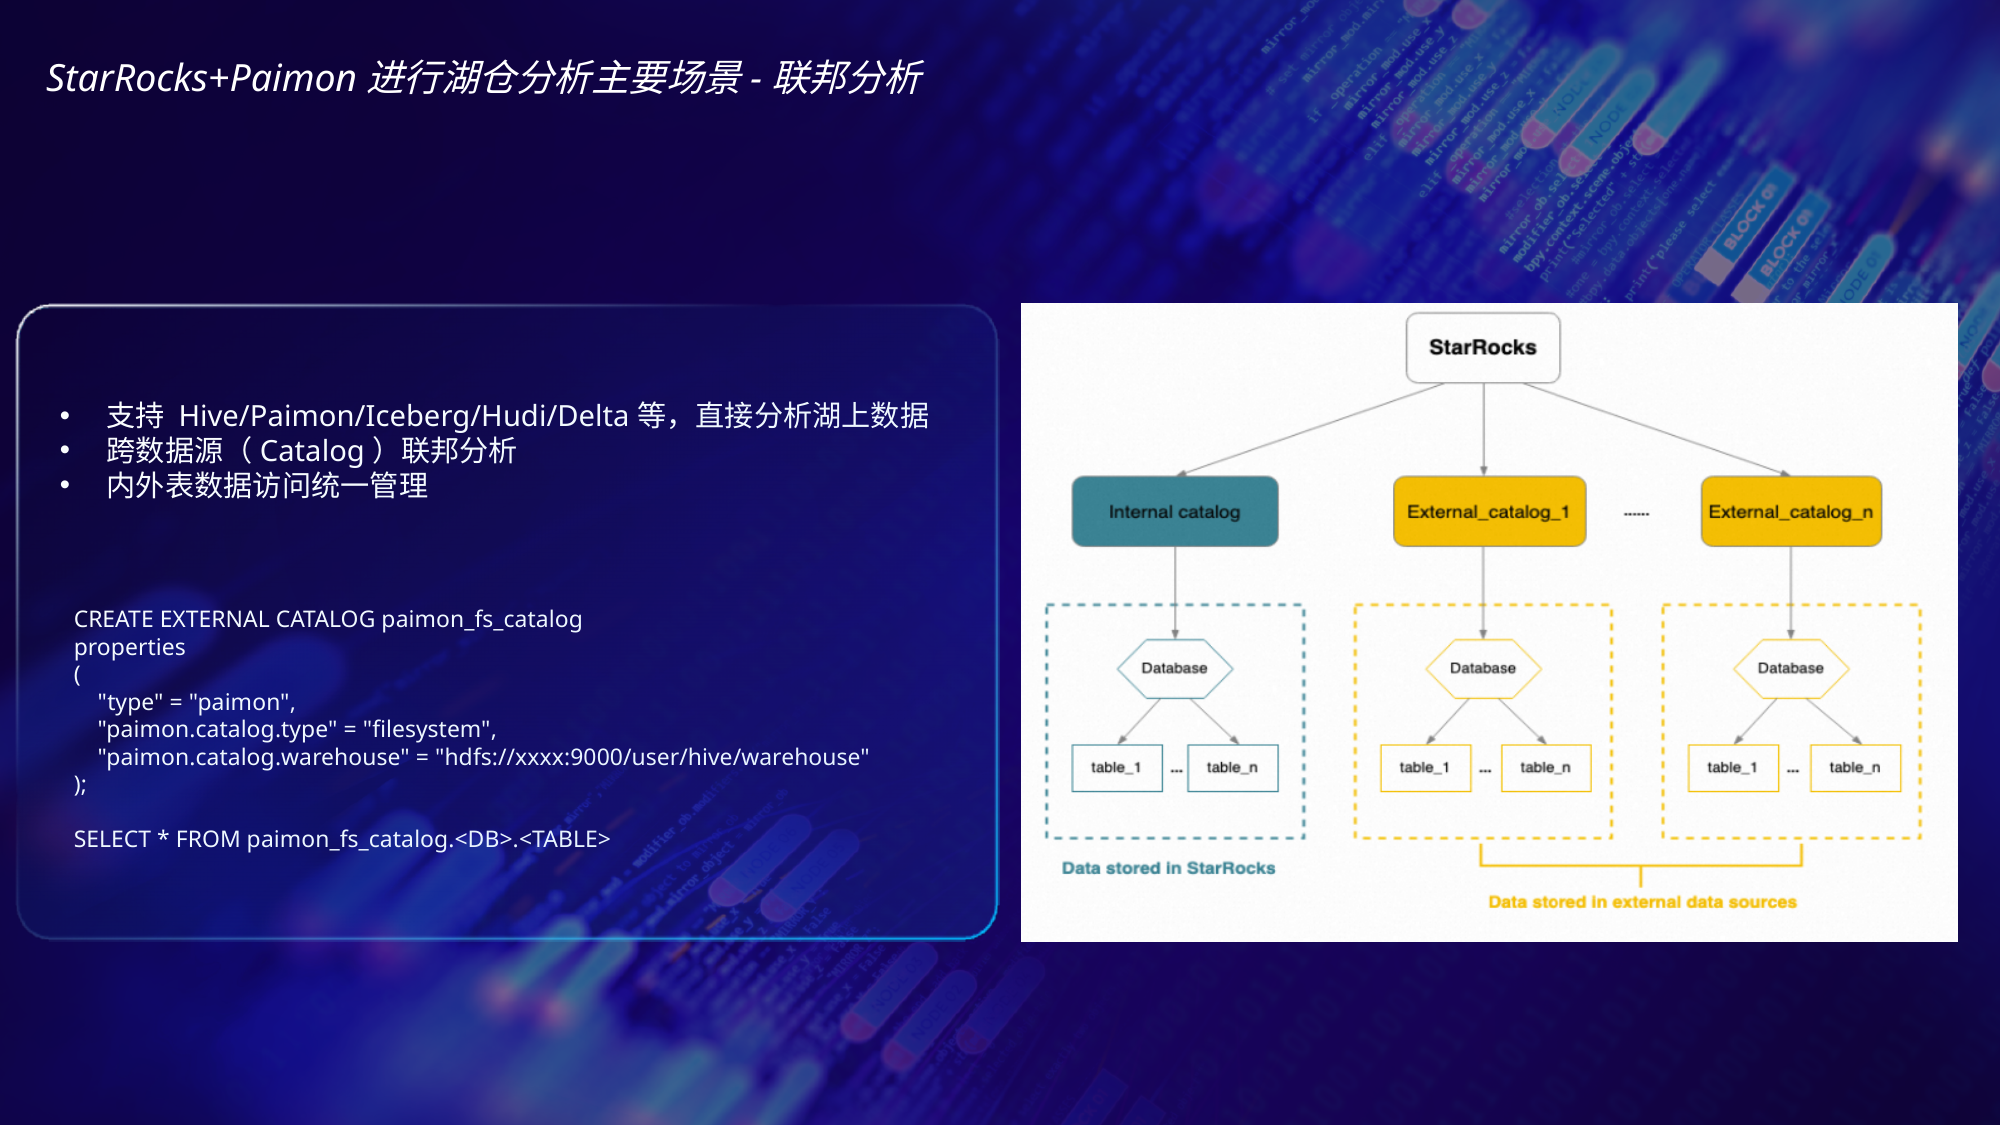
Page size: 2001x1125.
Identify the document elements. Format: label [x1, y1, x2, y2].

text_box [0, 0, 2000, 1125]
picture [14, 303, 1001, 942]
picture [1021, 303, 1959, 942]
